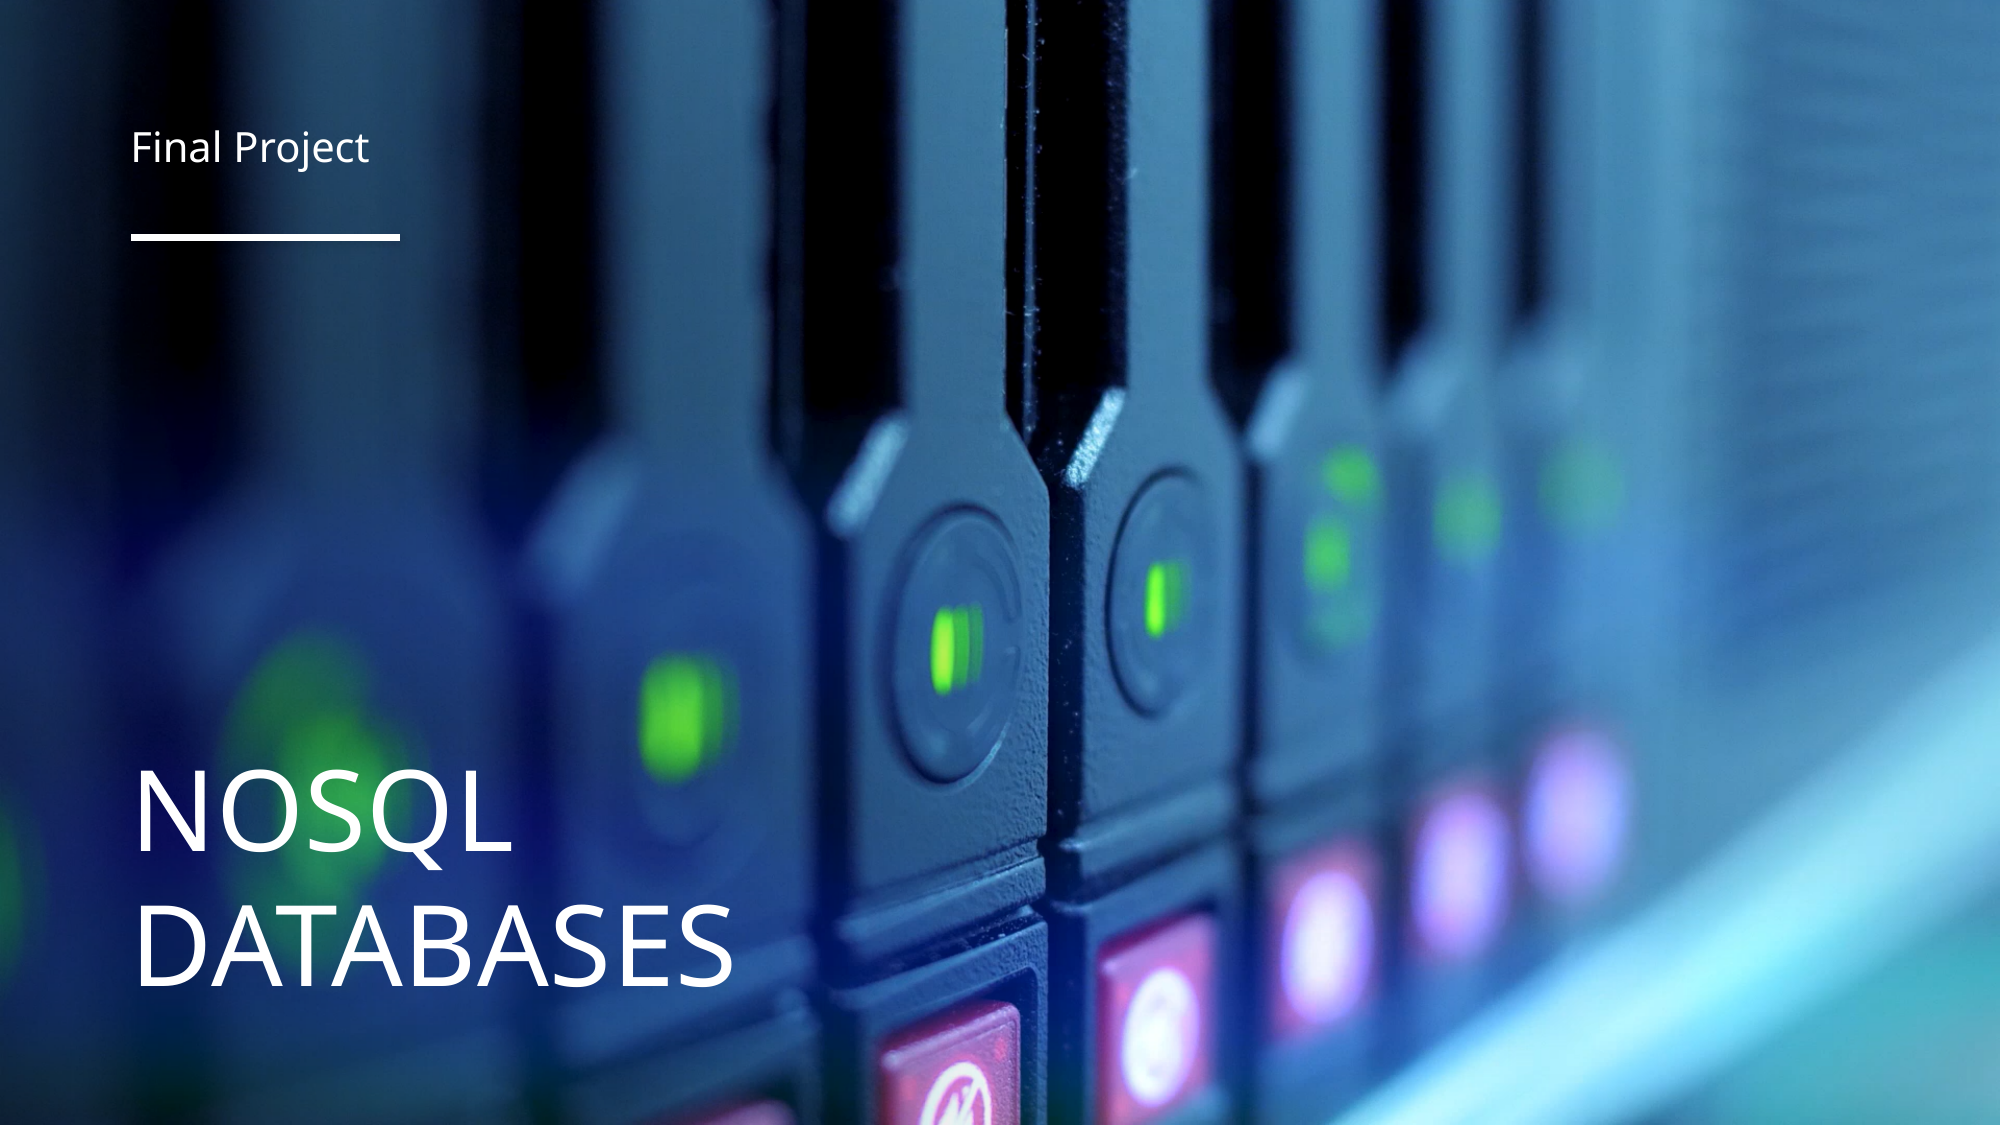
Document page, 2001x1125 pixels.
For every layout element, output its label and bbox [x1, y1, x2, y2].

text_box [0, 0, 2000, 1125]
